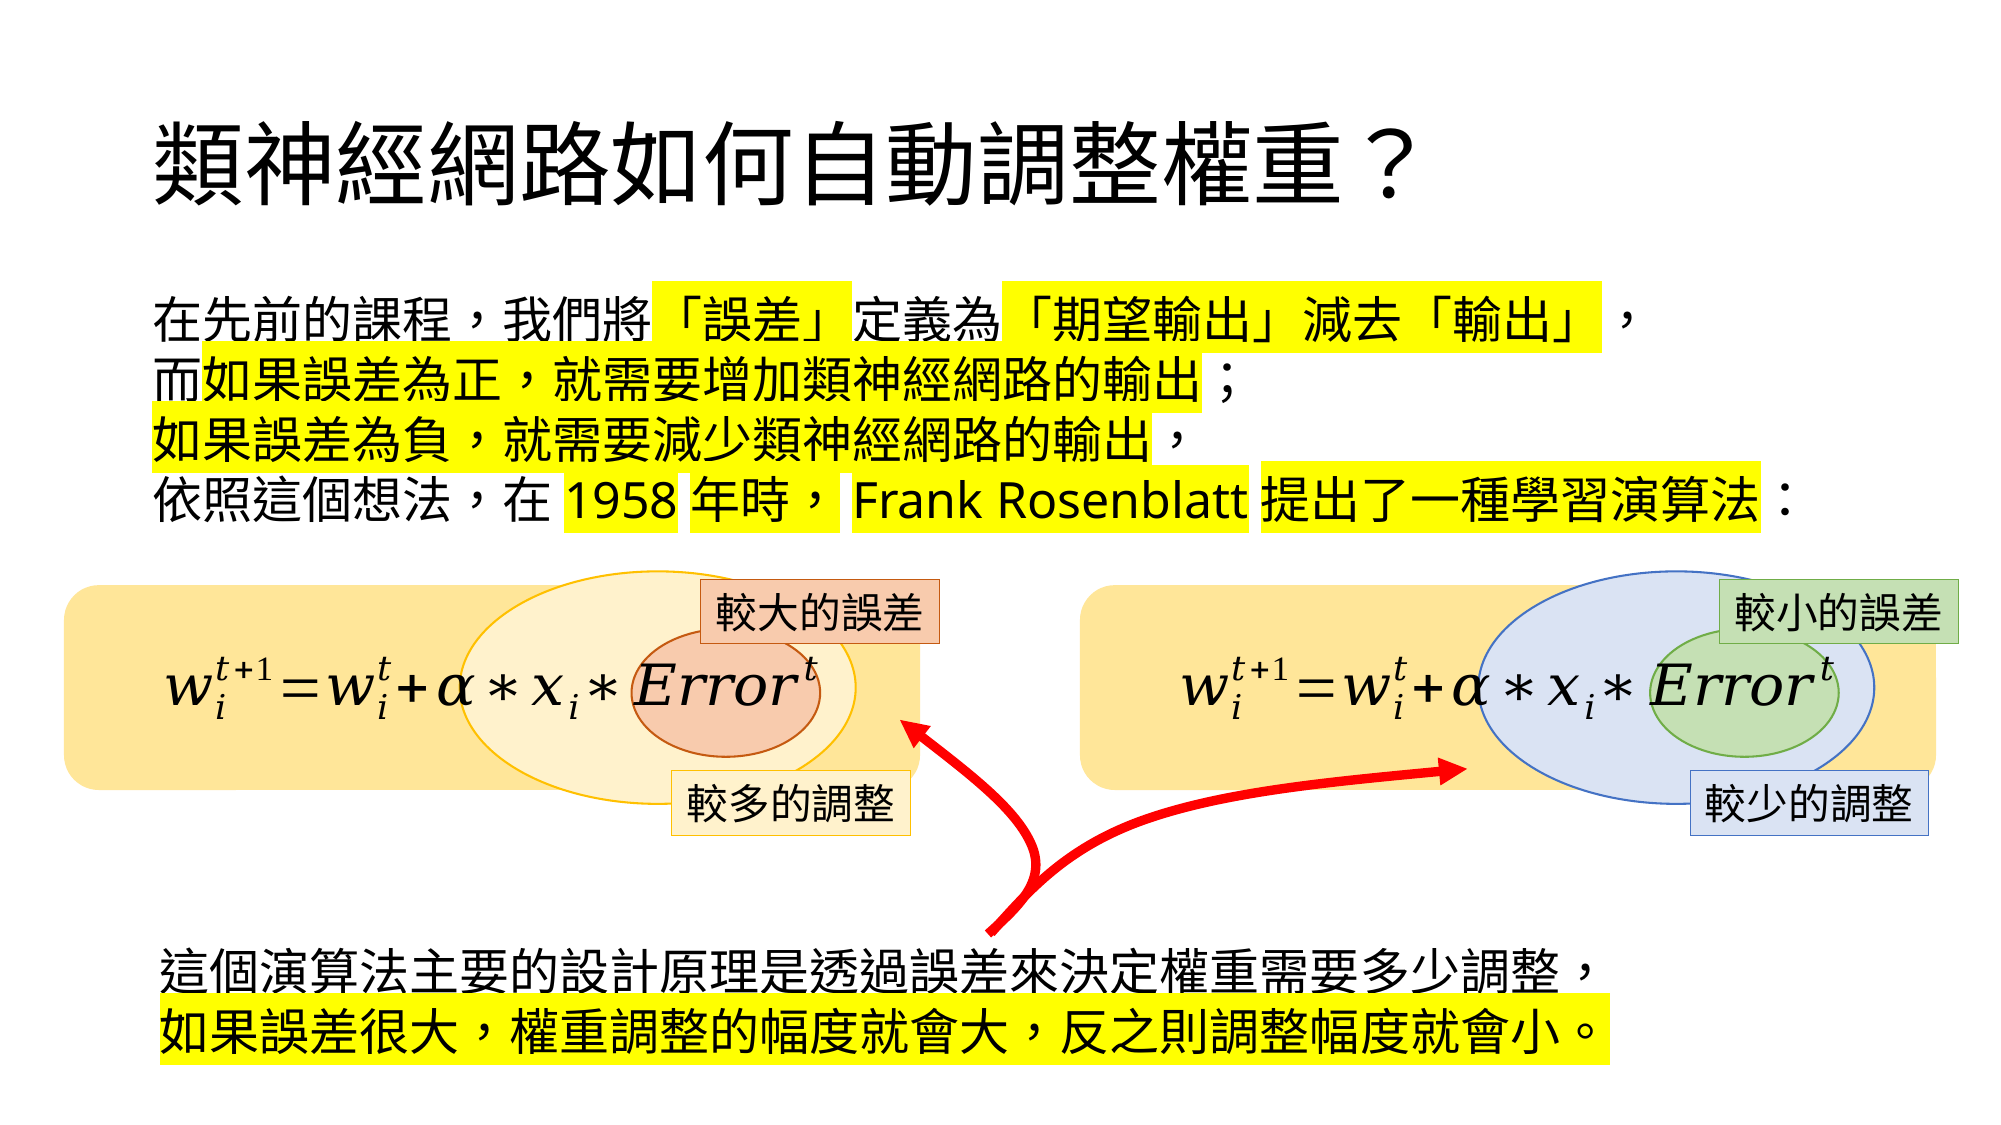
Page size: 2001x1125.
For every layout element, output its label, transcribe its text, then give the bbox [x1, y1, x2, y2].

text_box [1650, 630, 1840, 758]
title 類神經網路如何自動調整權重？ [137, 59, 1863, 278]
text_box [990, 763, 1468, 934]
text_box [1478, 570, 1876, 805]
text_box [801, 644, 921, 779]
text_box 在先前的課程，我們將「誤差」定義為「期望輸出」減去「輸出」， 而如果誤差為正，就需要增加類神經網路的輸出； 如果誤差為負，就需要減少類神經網路的輸出， 依照這個想法，在1958年時，Frank Rosenblatt提出了一種學習演算法： [137, 281, 1802, 536]
text_box 較少的調整 [1690, 770, 1929, 836]
text_box [459, 570, 857, 805]
text_box [630, 630, 822, 758]
text_box [63, 585, 558, 791]
text_box [1079, 585, 1576, 791]
text_box [1649, 666, 1662, 702]
text_box 較多的調整 [671, 770, 911, 836]
text_box 這個演算法主要的設計原理是透過誤差來決定權重需要多少調整， 如果誤差很大，權重調整的幅度就會大，反之則調整幅度就會小。 [144, 933, 1625, 1069]
text_box 較小的誤差 [1719, 579, 1959, 644]
text_box [1820, 644, 1937, 777]
text_box 較大的誤差 [700, 579, 940, 644]
text_box [900, 719, 1037, 935]
